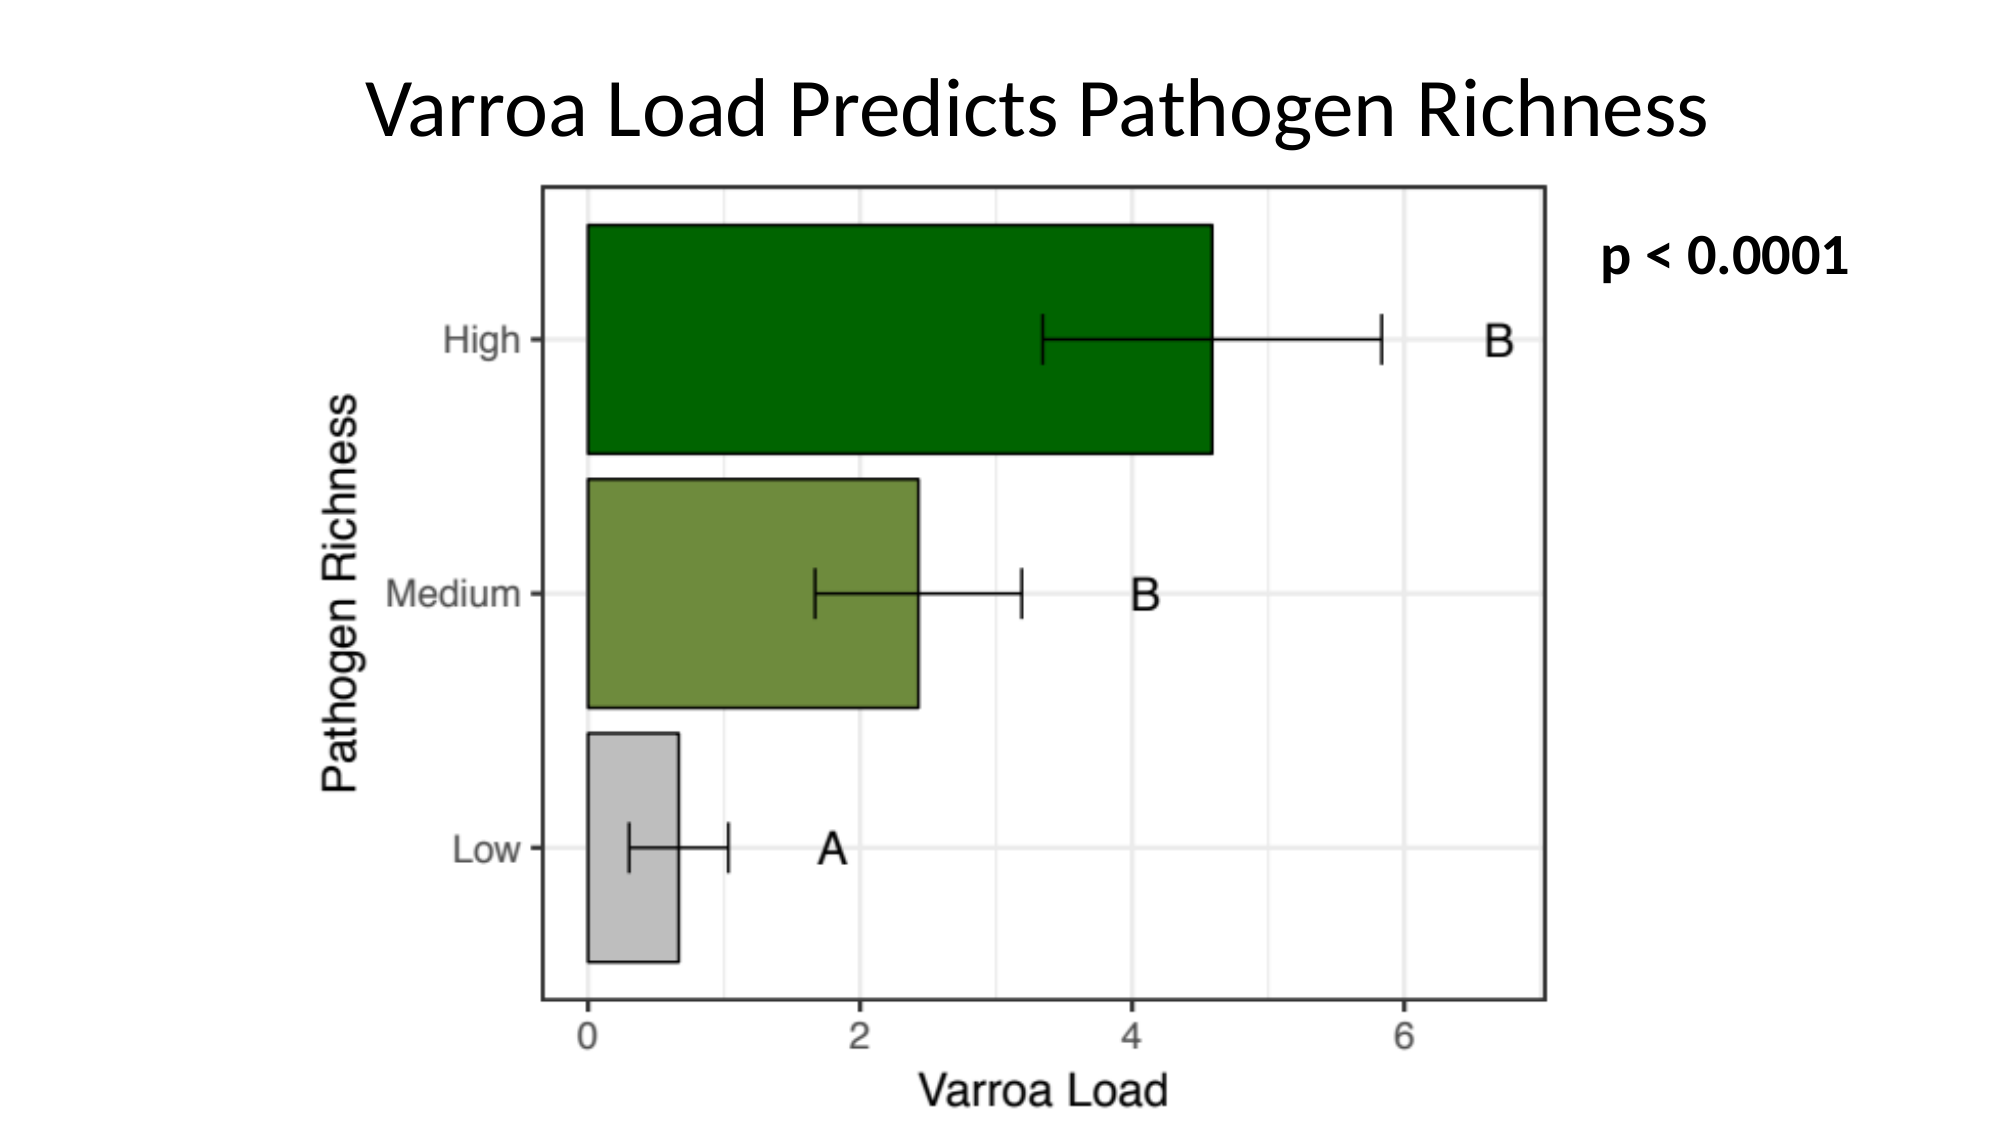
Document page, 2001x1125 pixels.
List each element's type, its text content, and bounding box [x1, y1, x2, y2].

text_box Varroa Load Predicts Pathogen Richness [238, 45, 1926, 161]
text_box p < 0.0001 [1586, 208, 1900, 294]
picture [299, 165, 1562, 1125]
